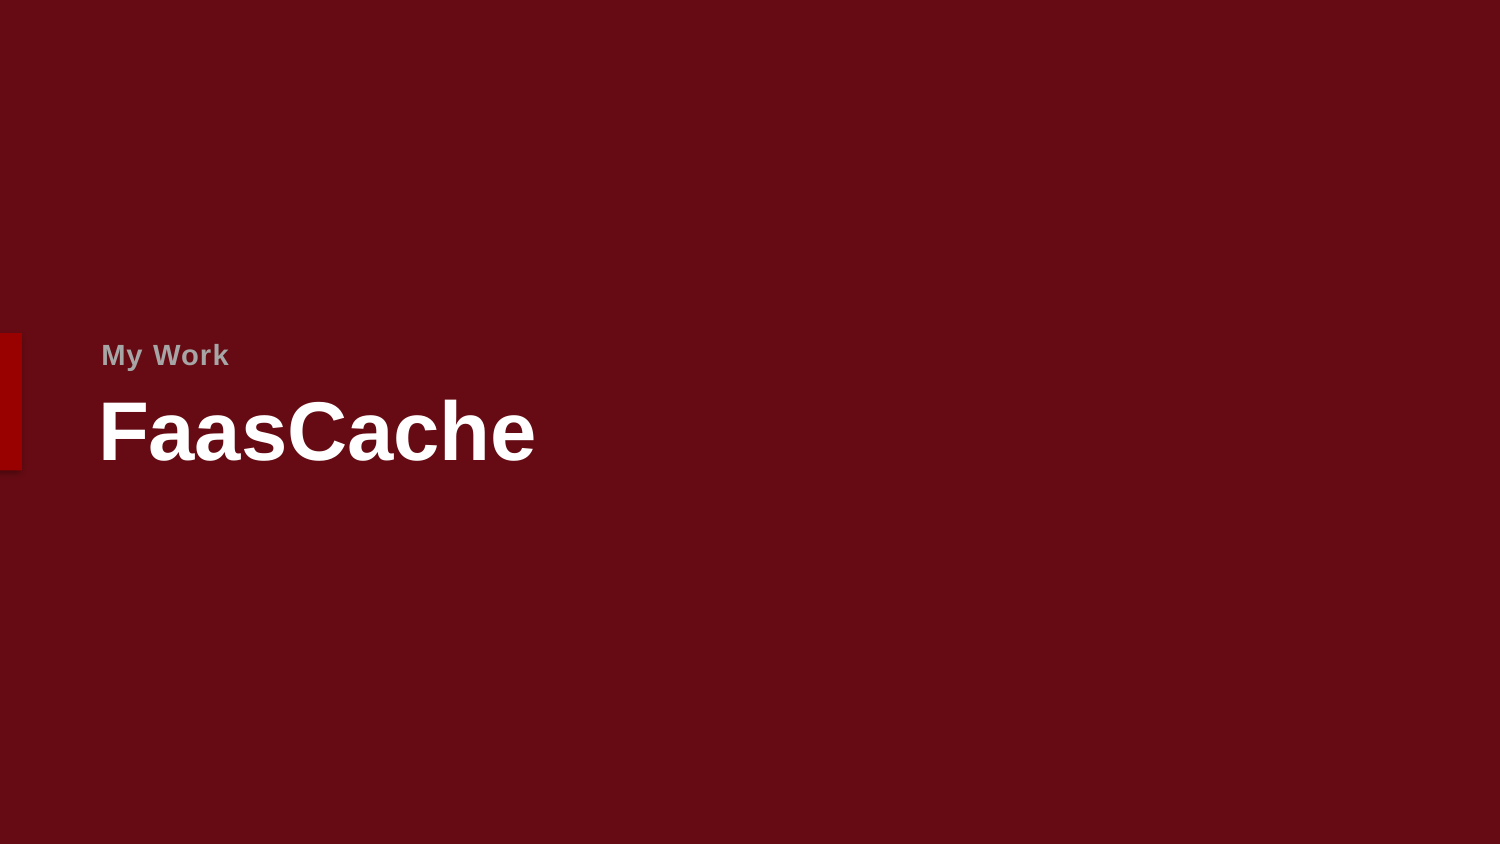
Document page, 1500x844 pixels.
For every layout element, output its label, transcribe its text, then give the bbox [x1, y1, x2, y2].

title FaasCache [83, 373, 1199, 481]
list My Work [86, 333, 694, 375]
